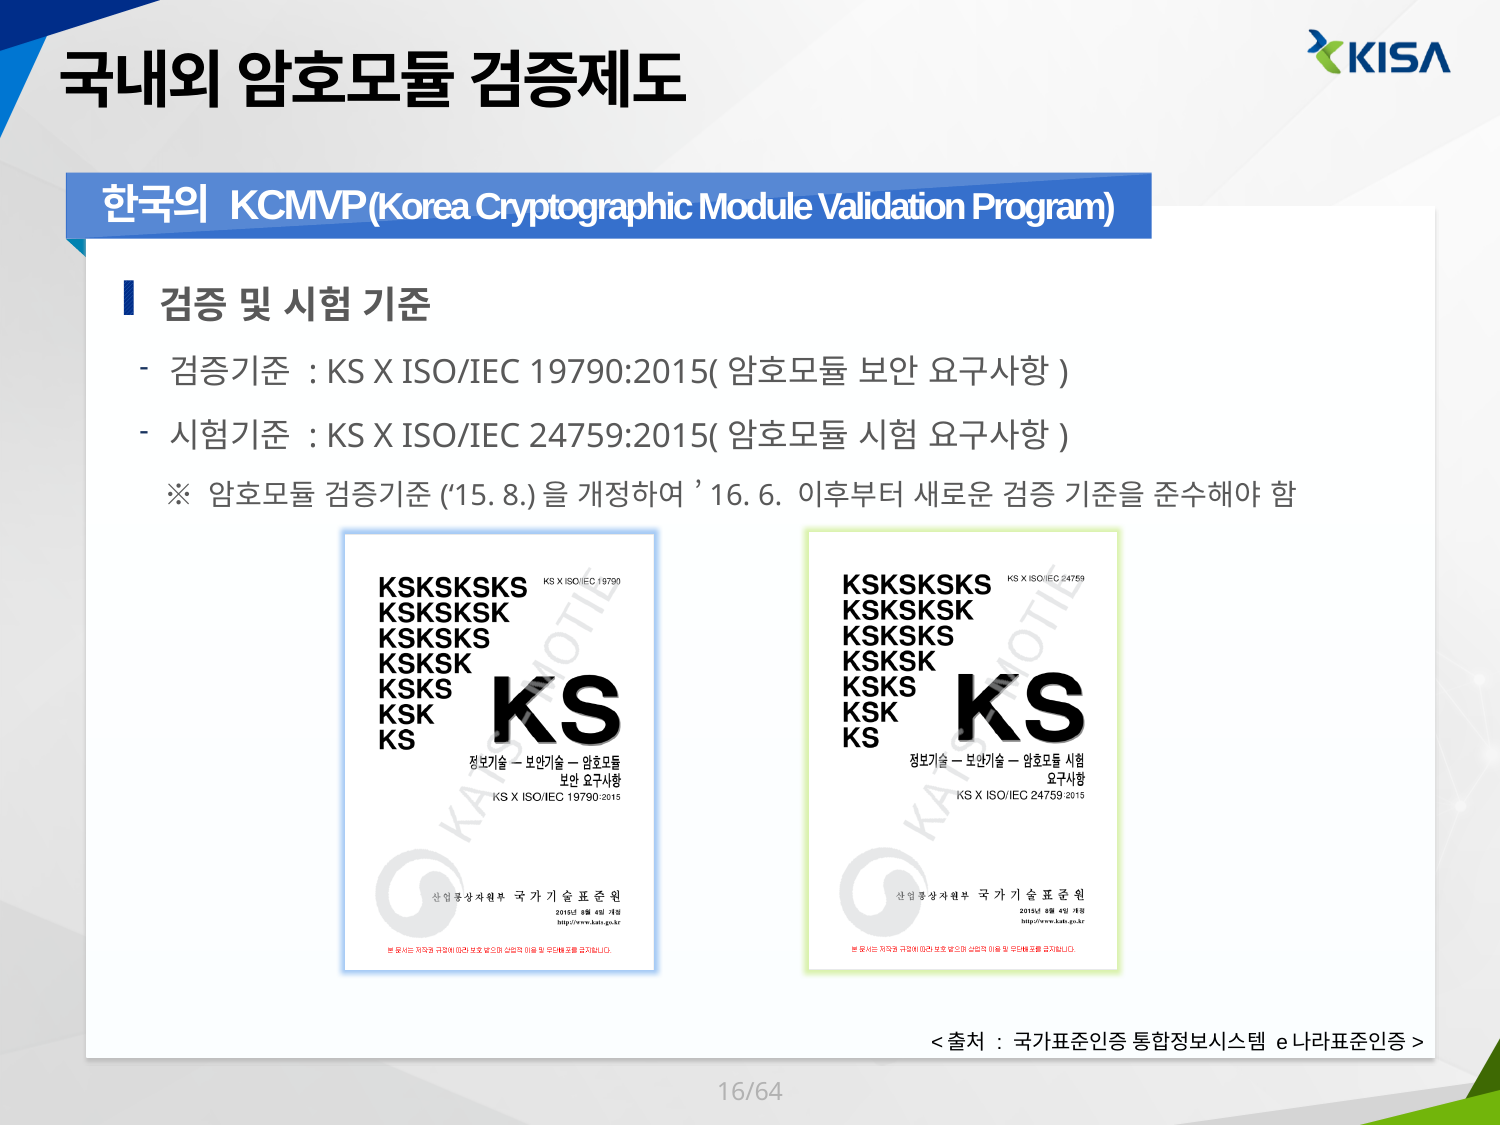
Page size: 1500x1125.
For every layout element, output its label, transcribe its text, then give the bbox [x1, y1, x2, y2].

text_box [71, 247, 80, 255]
text_box <출처 : 국가표준인증 통합정보시스템 e나라표준인증> [916, 1021, 1439, 1061]
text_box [65, 172, 1173, 239]
text_box 검증 및 시험 기준 검증기준 : KS X ISO/IEC 19790:2015(암호모듈 보안 요구사항) 시험기준 : KS X ISO/IEC 24759:2015(암호모듈 시험 요구사항) ※ 암호모듈 검증기준(‘15. 8.)을 개정하여 ’16. 6. 이후부터 새로운 검증 기준을 준수해야 함 [110, 272, 1415, 511]
text_box [84, 205, 1437, 1060]
slide_number 16/64 [581, 1062, 919, 1123]
text_box 국내외 암호모듈 검증제도 [35, 32, 507, 119]
text_box [122, 278, 136, 317]
picture [0, 0, 1500, 1125]
